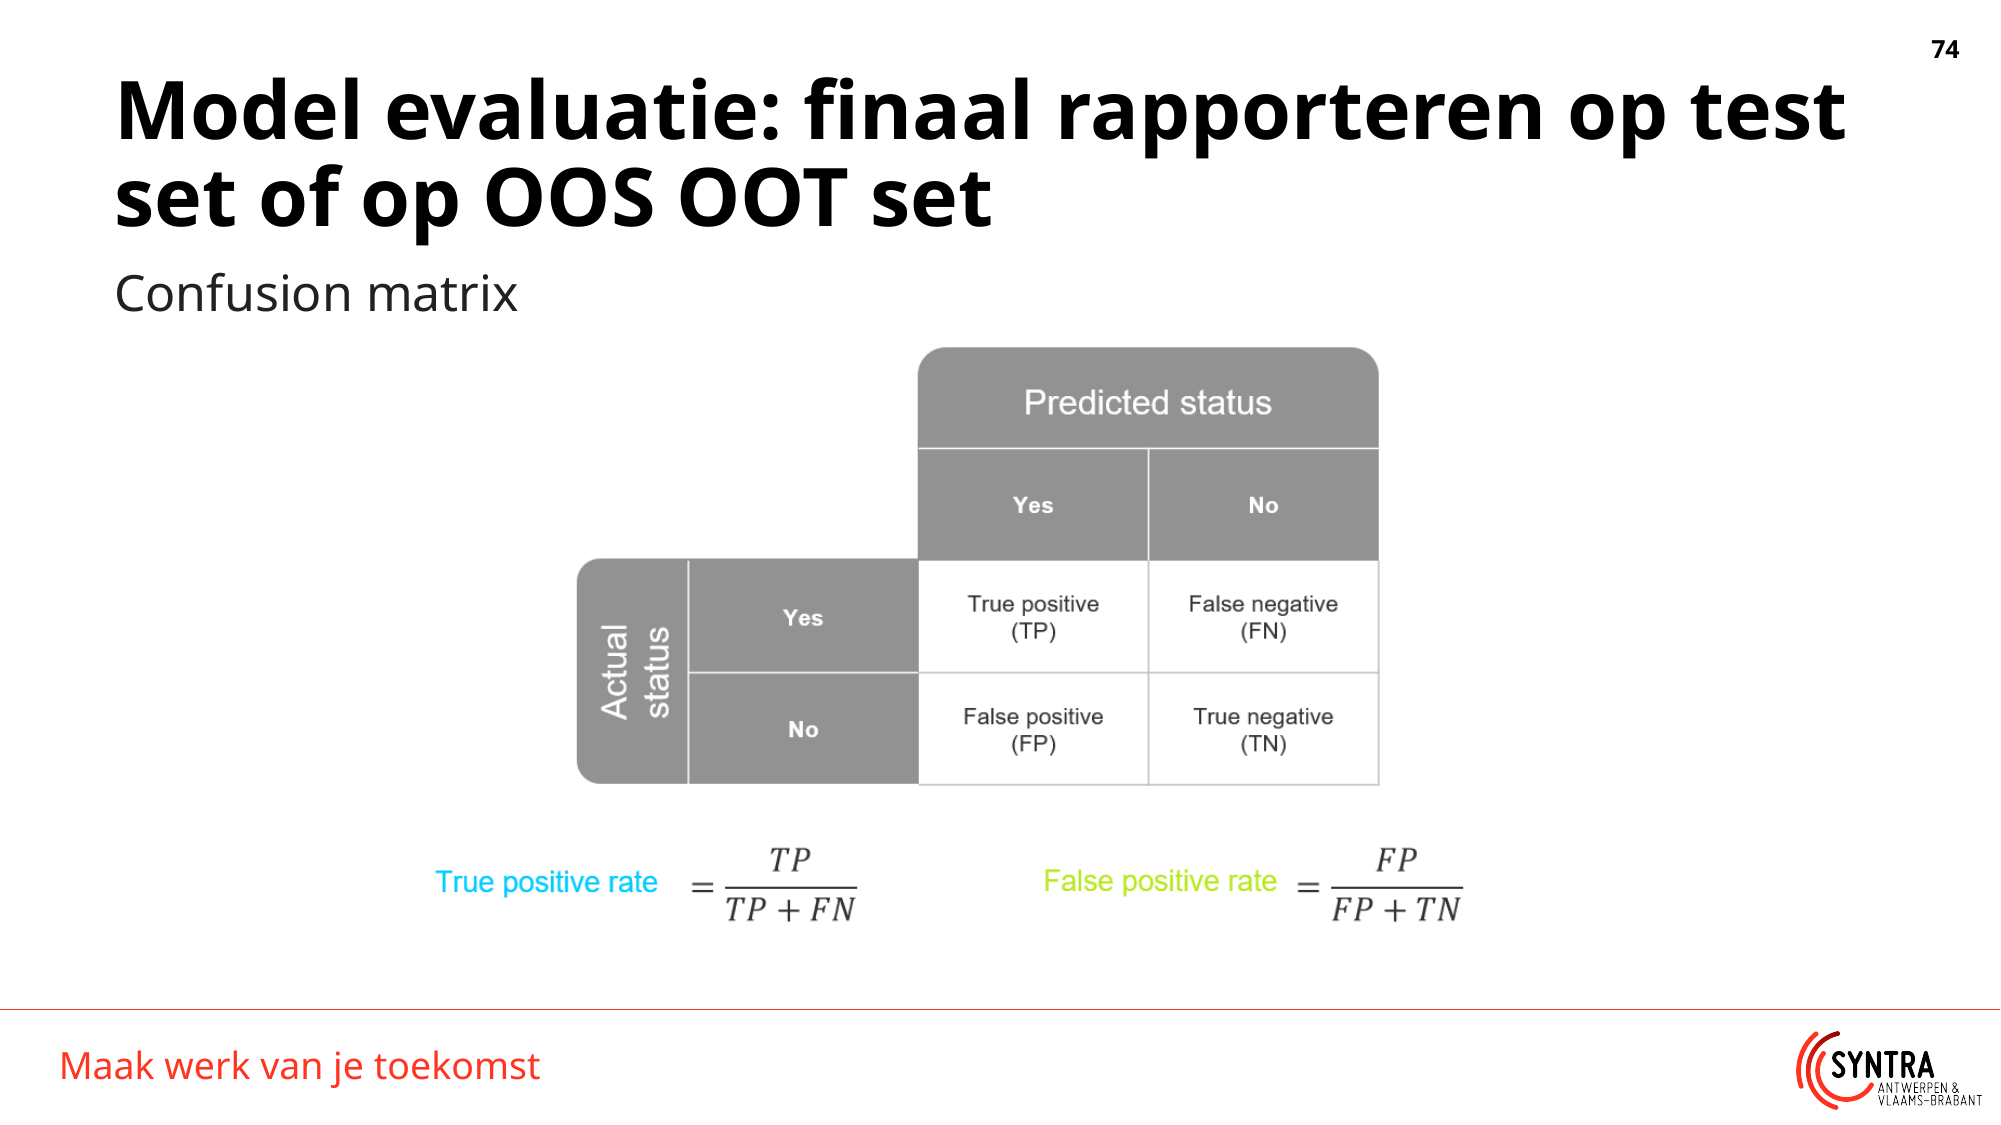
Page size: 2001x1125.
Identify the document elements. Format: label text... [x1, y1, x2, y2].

title Model evaluatie: finaal rapporteren op test set of op OOS OOT set [99, 62, 1946, 194]
picture [1796, 1031, 1982, 1110]
picture [355, 330, 1592, 968]
text_box Confusion matrix [99, 194, 1965, 329]
